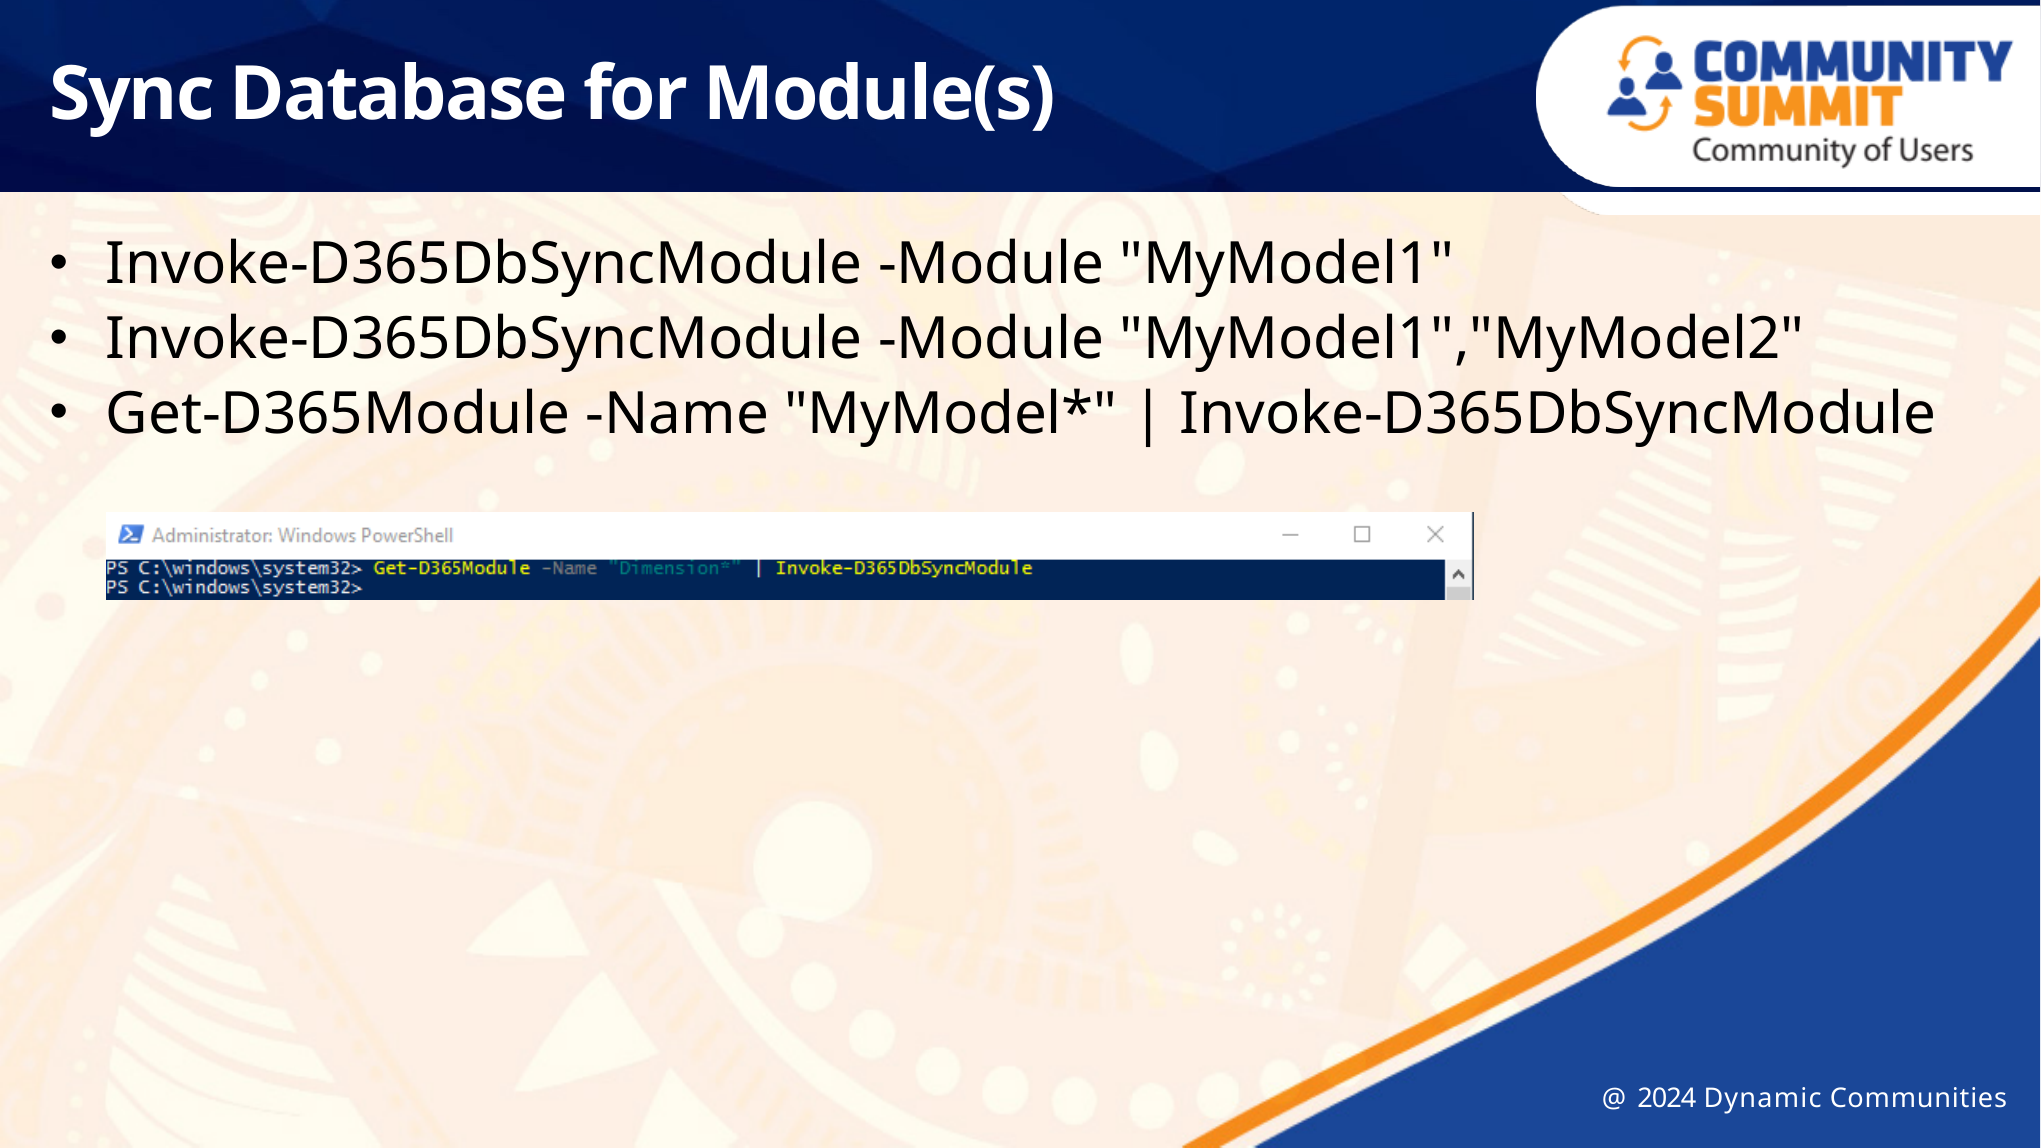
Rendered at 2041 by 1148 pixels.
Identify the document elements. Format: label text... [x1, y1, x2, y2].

list Invoke-D365DbSyncModule -Module "MyModel1" Invoke-D365DbSyncModule -Module "MyModel1","MyModel2" Get-D365Module -Name "MyModel*" | Invoke-D365DbSyncModule [25, 218, 2015, 1060]
title Sync Database for Module(s) [25, 0, 1620, 191]
picture [0, 0, 2041, 1148]
picture [1620, 0, 2041, 5]
